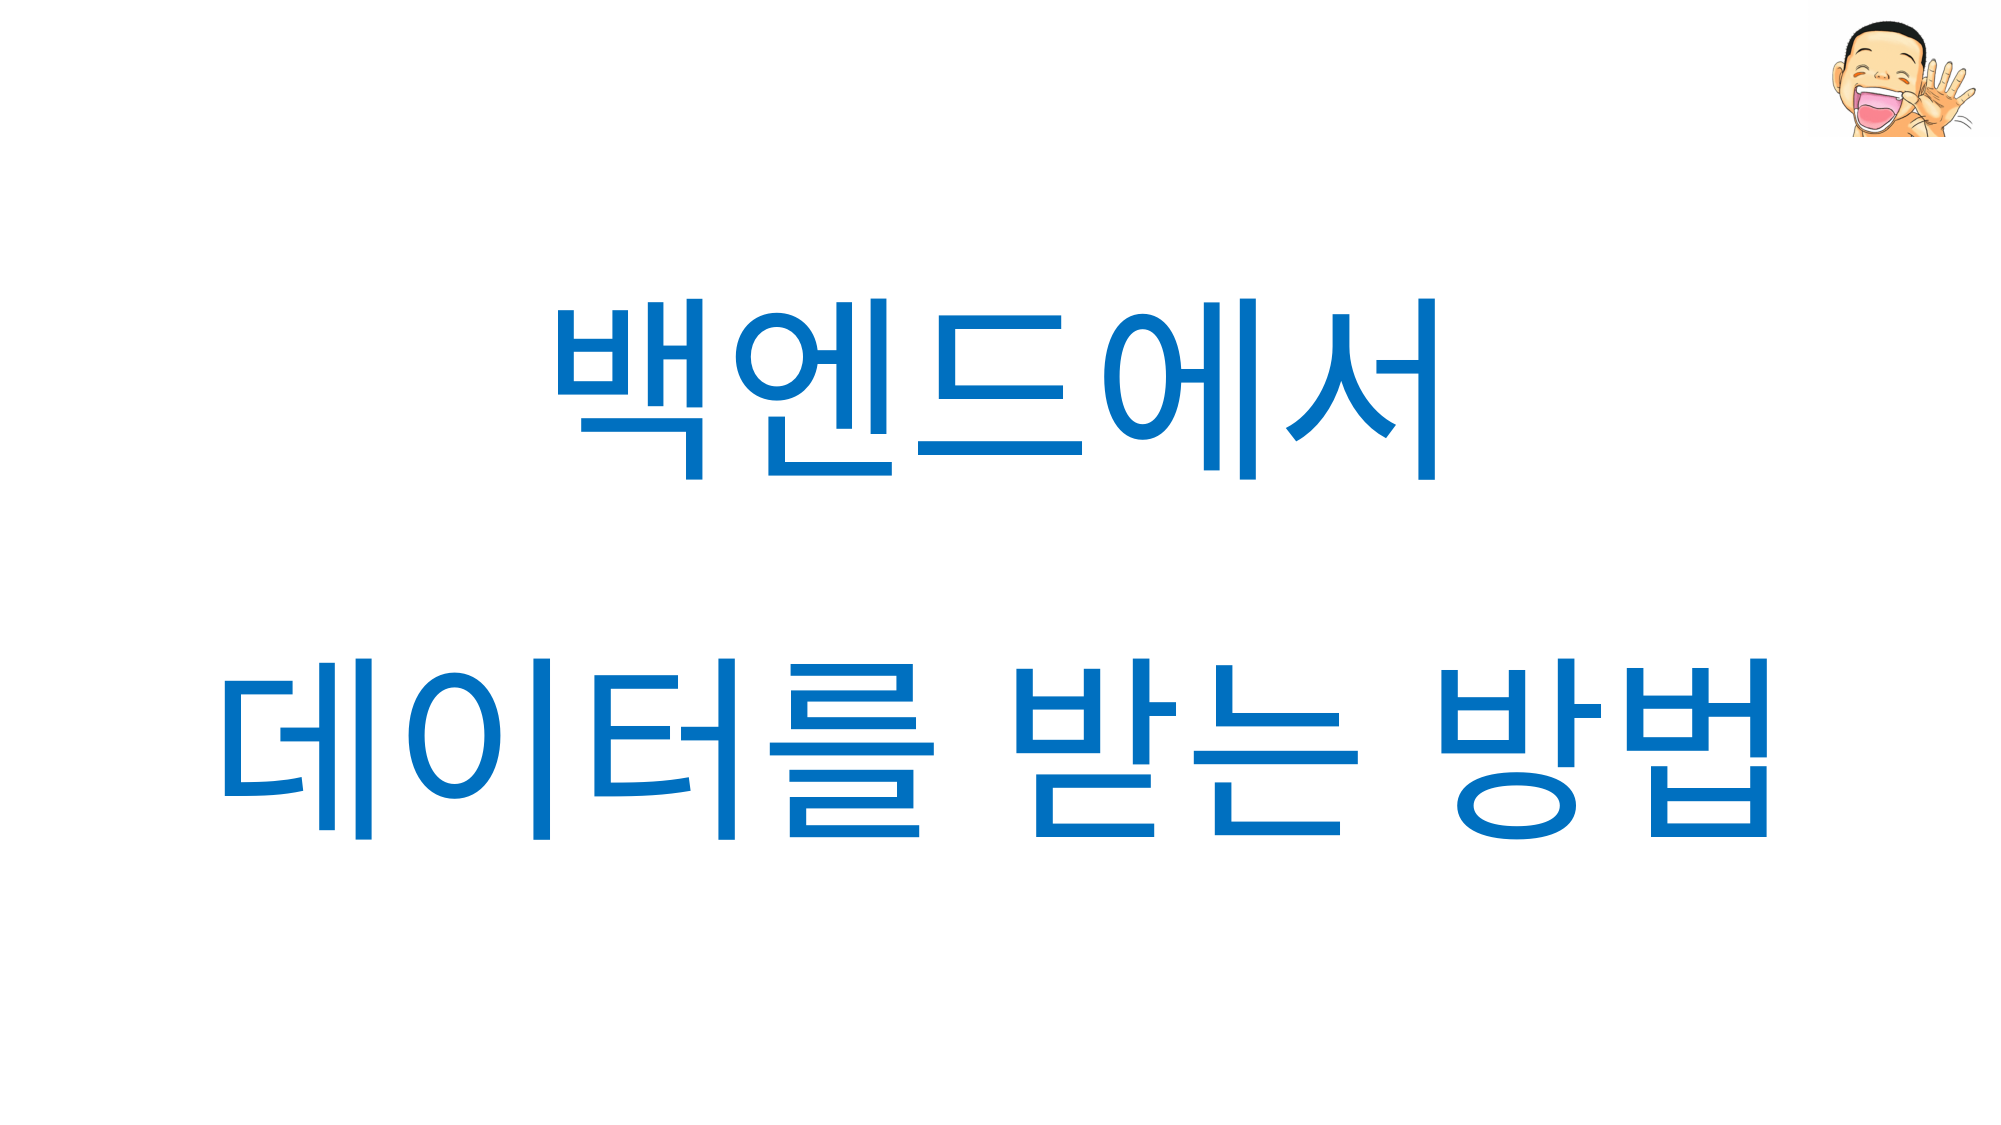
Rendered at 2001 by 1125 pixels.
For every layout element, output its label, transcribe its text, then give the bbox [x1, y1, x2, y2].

text_box 백엔드에서 데이터를 받는 방법 [0, 137, 2000, 873]
picture [1808, 0, 2000, 137]
